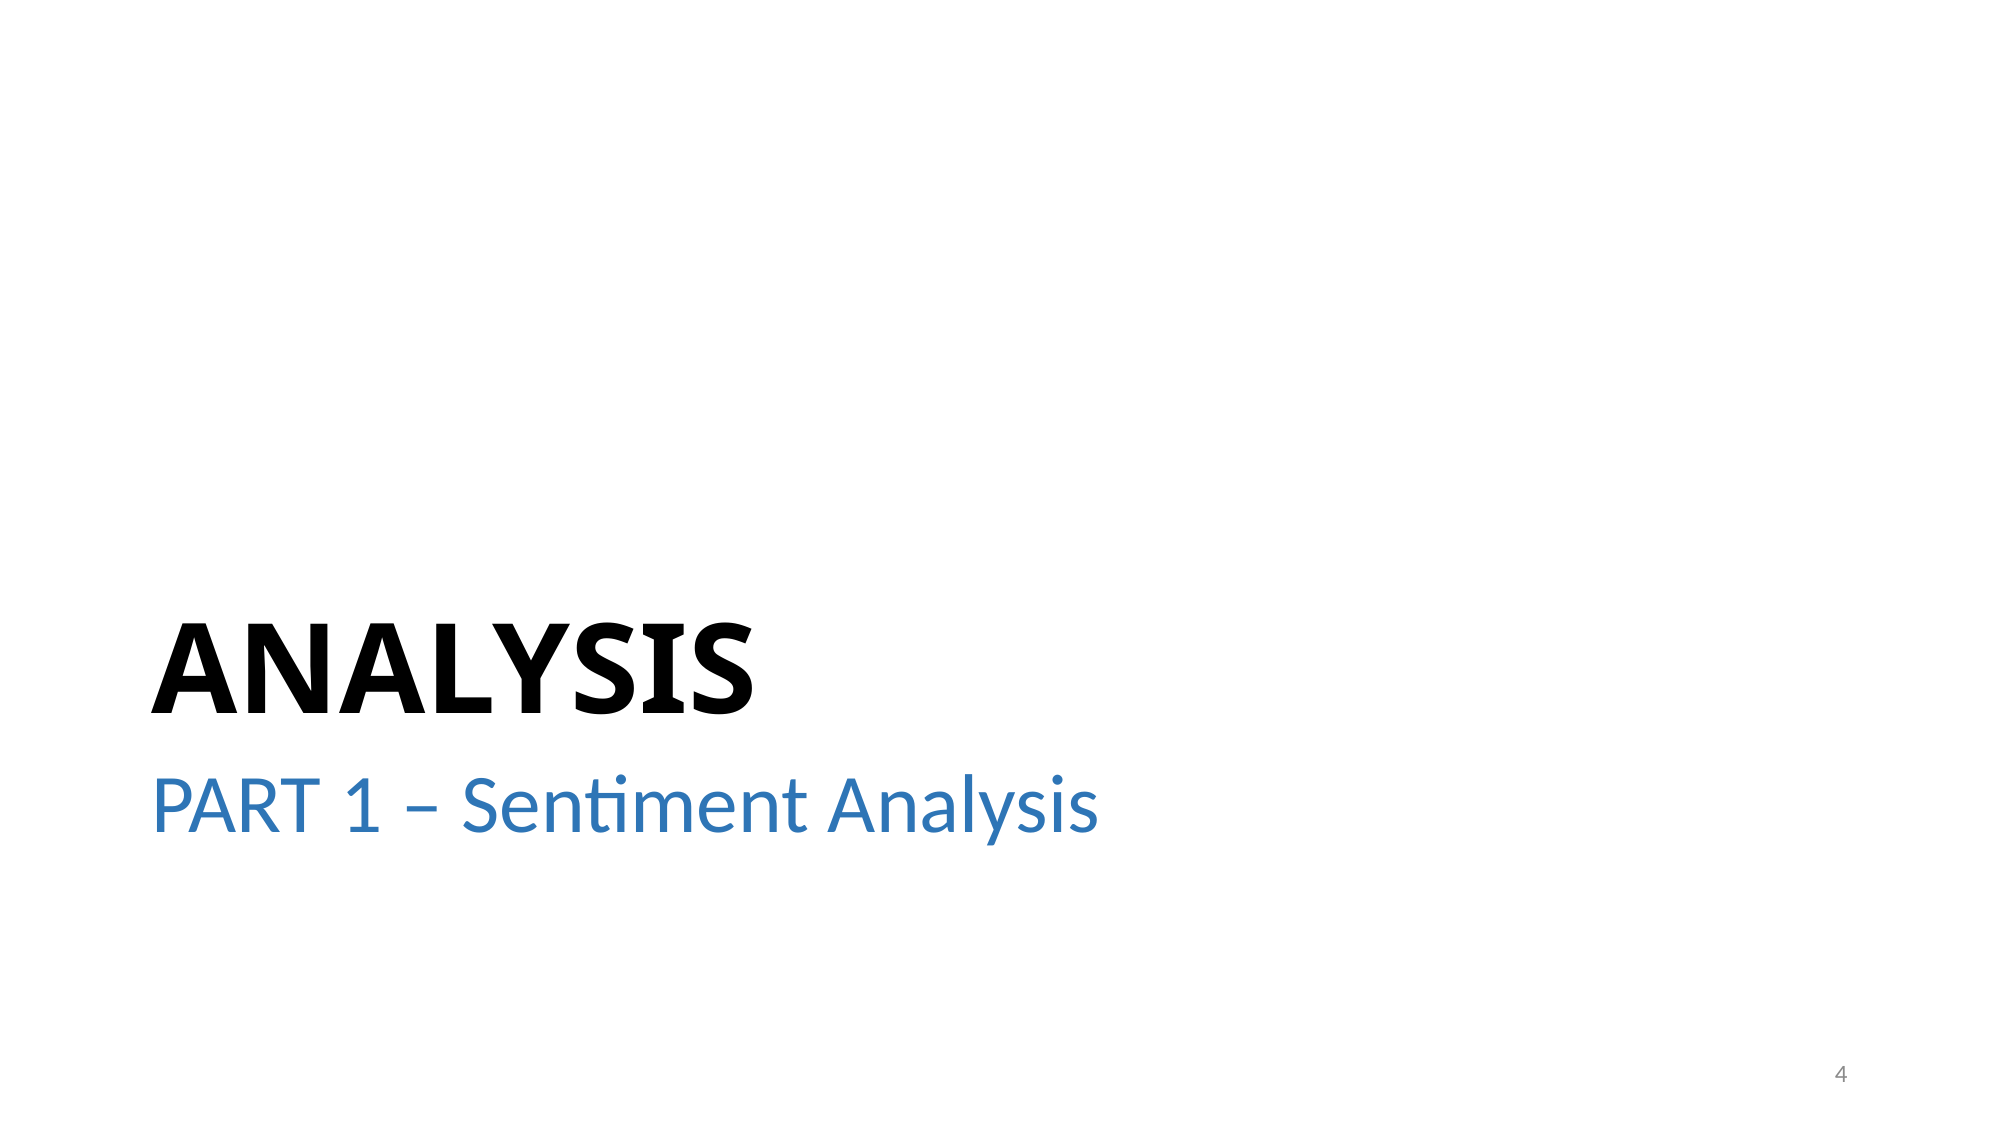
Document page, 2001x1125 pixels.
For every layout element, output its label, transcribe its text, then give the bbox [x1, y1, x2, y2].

slide_number 3 [1412, 1042, 1863, 1103]
title ANALYSIS [136, 280, 1862, 749]
list PART 1 – Sentiment Analysis [136, 752, 1862, 999]
